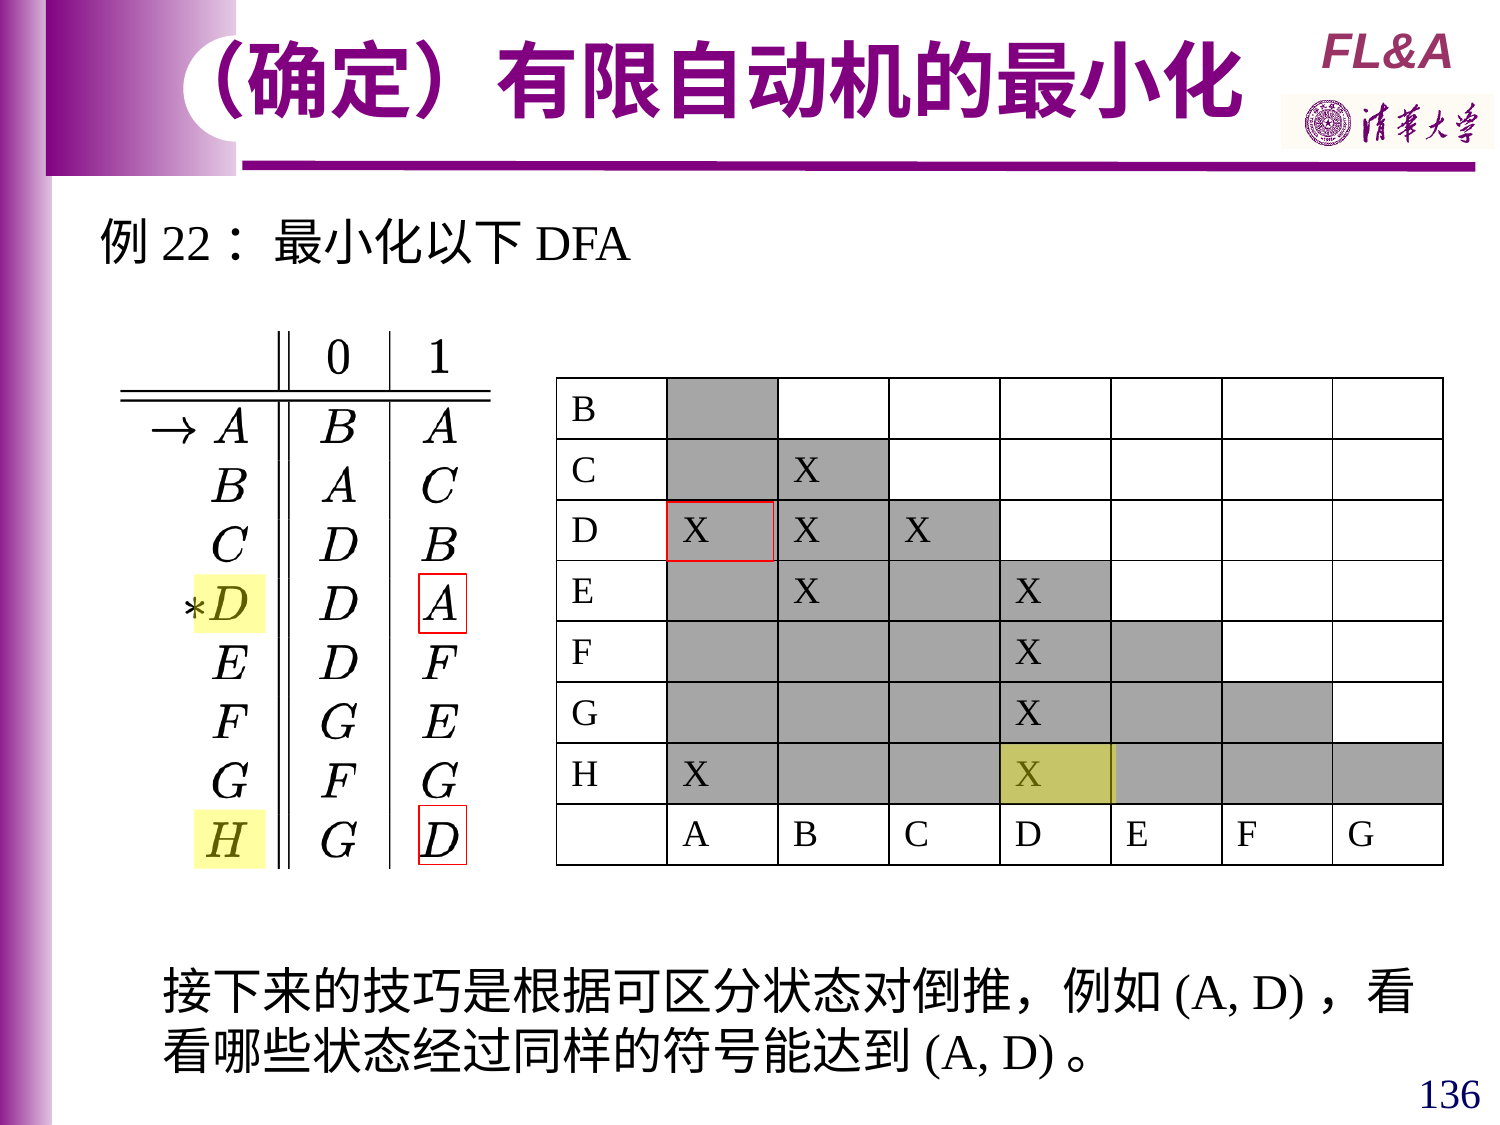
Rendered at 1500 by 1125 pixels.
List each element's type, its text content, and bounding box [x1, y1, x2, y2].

table_cell [1223, 501, 1332, 560]
table_cell X [1001, 683, 1110, 742]
table_cell [1333, 622, 1442, 681]
table_cell [890, 744, 999, 803]
table_cell [1223, 683, 1332, 742]
table_cell C [890, 805, 999, 864]
table_cell F [1223, 805, 1332, 864]
text_box （确定）有限自动机的最小化 [148, 32, 1261, 137]
table_cell [779, 622, 888, 681]
table_cell X [668, 501, 777, 560]
table_cell [890, 440, 999, 499]
table_cell [668, 561, 777, 620]
table_cell [668, 683, 777, 742]
table_cell X [1001, 622, 1110, 681]
table_cell X [1001, 561, 1110, 620]
table_cell [668, 622, 777, 681]
table_cell [1001, 501, 1110, 560]
table_cell A [668, 805, 777, 864]
table_cell [668, 440, 777, 499]
table_cell E [557, 561, 666, 620]
table_cell F [557, 622, 666, 681]
table_cell [779, 744, 888, 803]
text_box 136 [1376, 1059, 1500, 1125]
table_cell [1223, 440, 1332, 499]
table_cell [1333, 744, 1442, 803]
table_cell [779, 683, 888, 742]
table_cell [1112, 683, 1221, 742]
table_cell X [779, 561, 888, 620]
table_cell [1117, 744, 1221, 803]
text_box 例22：最小化以下DFA [84, 202, 1436, 278]
table_cell [1333, 501, 1442, 560]
table_header [779, 379, 888, 438]
table_cell X [779, 501, 888, 560]
table_cell [1223, 744, 1332, 803]
table_cell G [1333, 805, 1442, 864]
table_cell [1333, 561, 1442, 620]
table_cell [890, 622, 999, 681]
table_header [1333, 379, 1442, 438]
table_cell [1001, 440, 1110, 499]
picture [1281, 94, 1495, 149]
table_cell H [557, 744, 666, 803]
text_box [667, 502, 774, 562]
table_cell [557, 805, 666, 864]
table_cell G [557, 683, 666, 742]
table_cell X [668, 744, 777, 803]
table_cell C [557, 440, 666, 499]
text_box [1000, 744, 1117, 804]
table_cell [890, 561, 999, 620]
table_header B [557, 379, 666, 438]
table_cell D [557, 501, 666, 560]
table_cell [1223, 561, 1332, 620]
table_header [1223, 379, 1332, 438]
table_cell [1223, 622, 1332, 681]
picture [111, 321, 503, 869]
table_cell B [779, 805, 888, 864]
table_cell X [779, 440, 888, 499]
table_cell [1112, 622, 1221, 681]
table_header [1112, 379, 1221, 438]
text_box 接下来的技巧是根据可区分状态对倒推，例如(A, D)，看看哪些状态经过同样的符号能达到(A, D)。 [147, 952, 1444, 1087]
table_cell D [1001, 805, 1110, 864]
table_header [668, 379, 777, 438]
table_header [890, 379, 999, 438]
table_cell [1333, 440, 1442, 499]
table_cell [1112, 440, 1221, 499]
table_cell [1333, 683, 1442, 742]
table_header [1001, 379, 1110, 438]
table_cell [1112, 561, 1221, 620]
table_cell E [1112, 805, 1221, 864]
table_cell [1112, 501, 1221, 560]
table_cell X [890, 501, 999, 560]
table_cell [890, 683, 999, 742]
